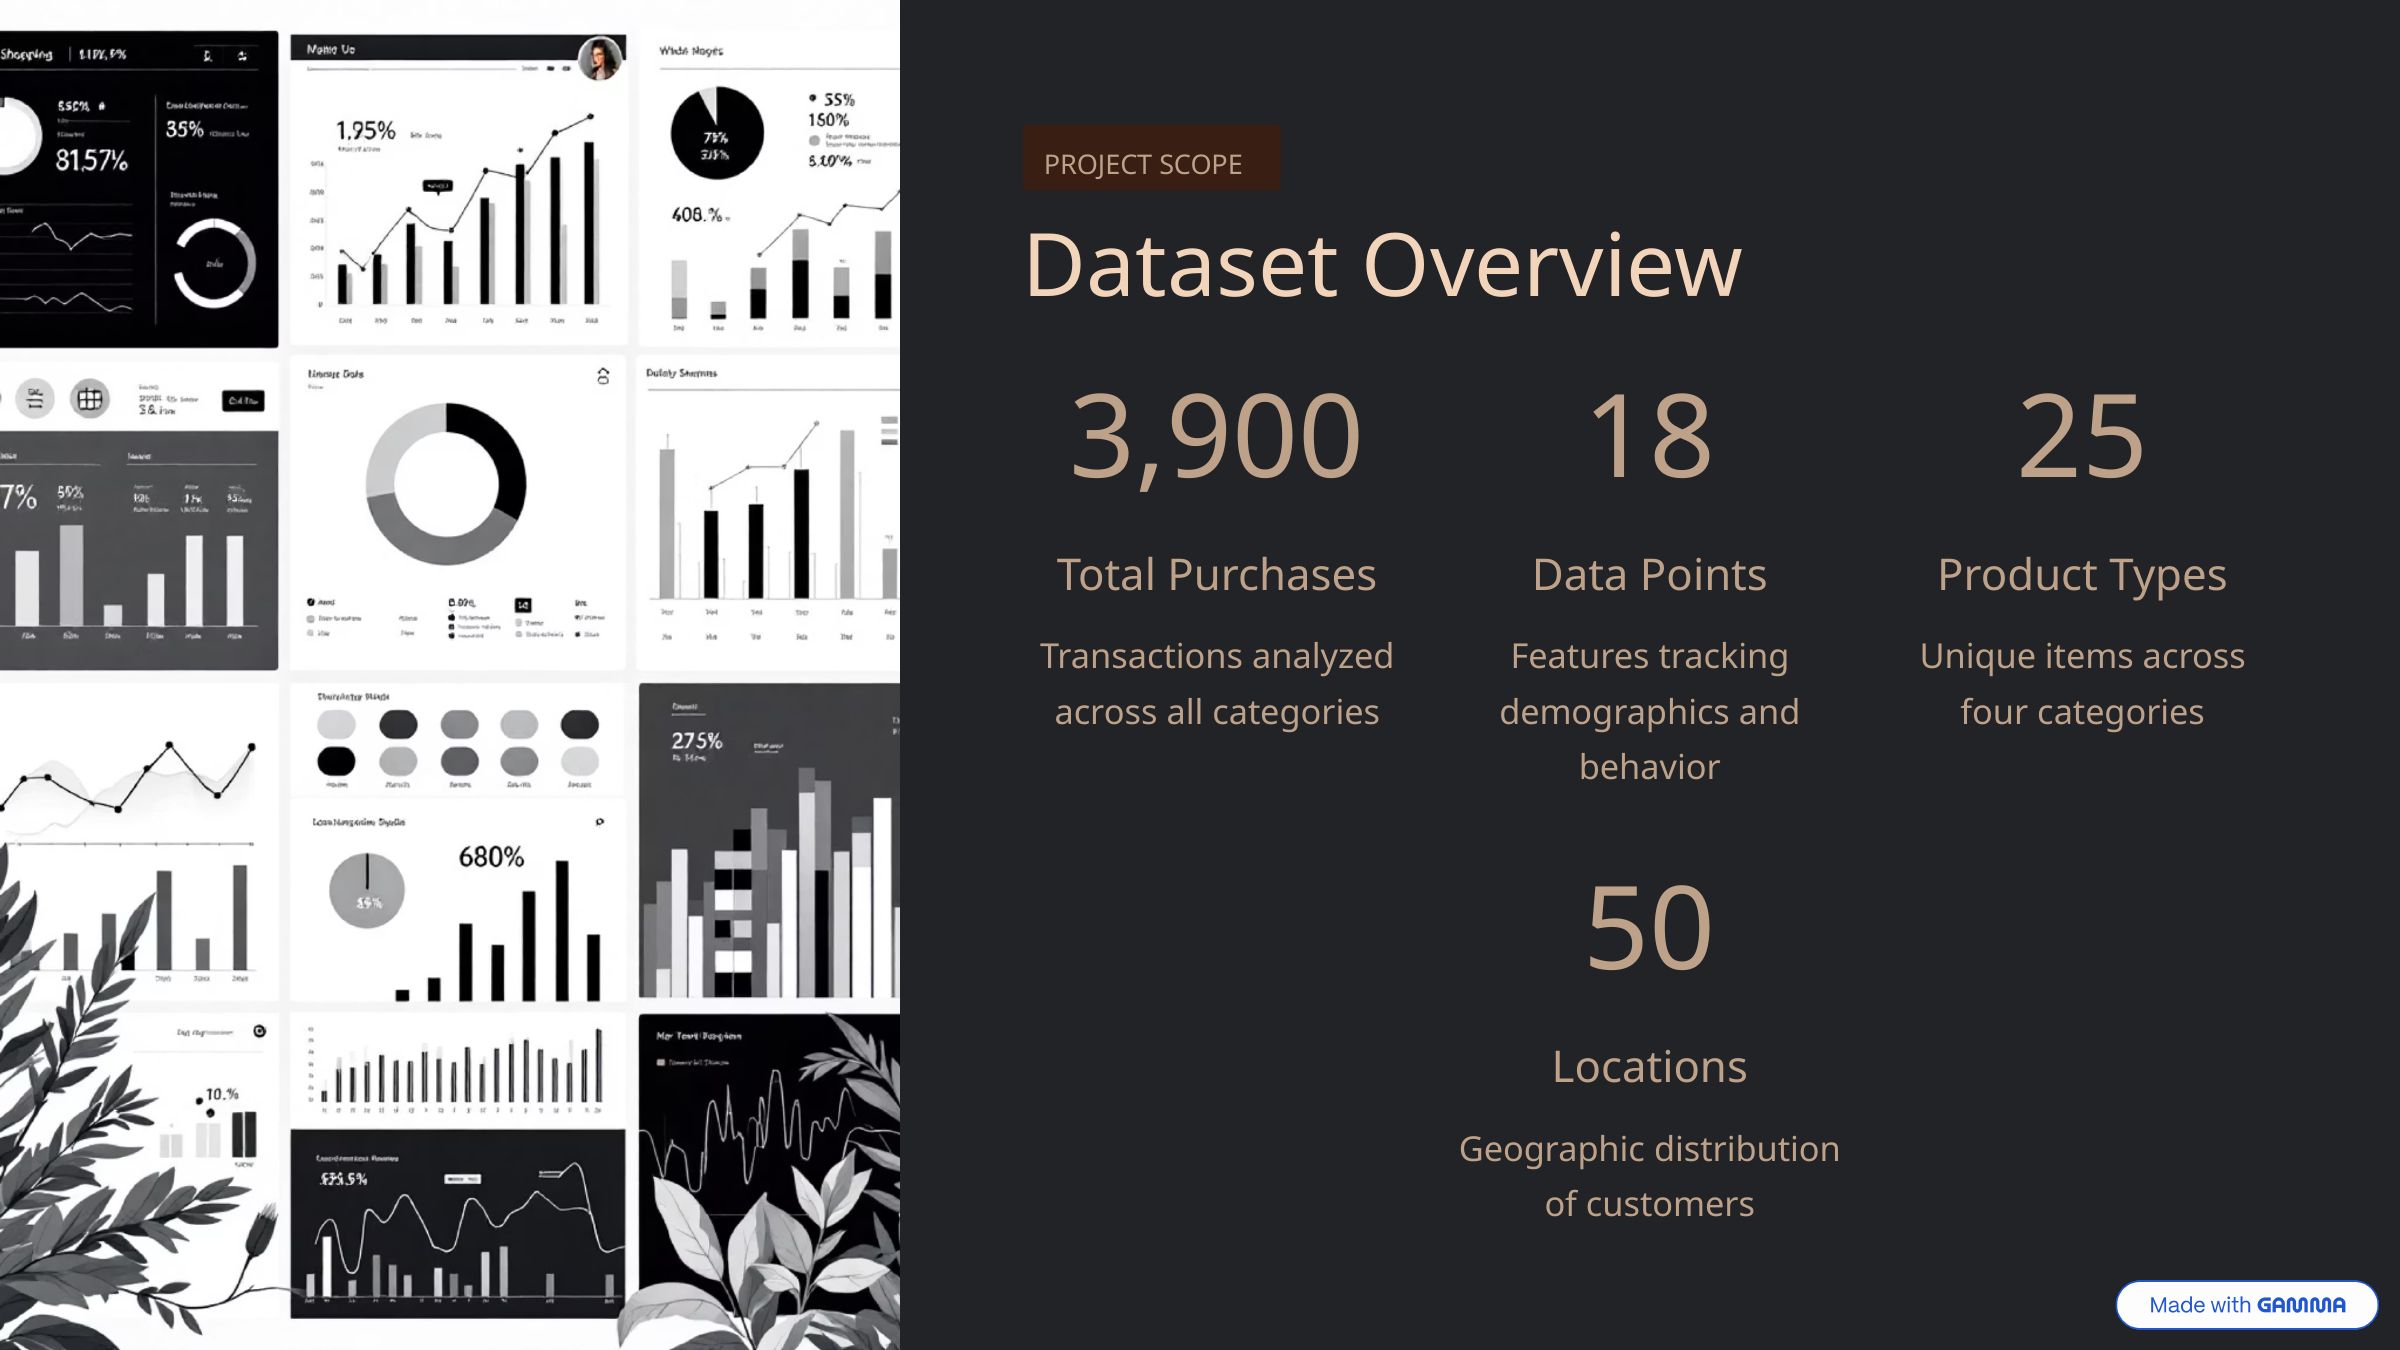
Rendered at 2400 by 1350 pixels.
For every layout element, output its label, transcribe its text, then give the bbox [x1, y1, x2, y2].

text_box Total Purchases [1022, 544, 1412, 600]
text_box 18 [1455, 384, 1845, 501]
text_box [1022, 124, 1281, 191]
text_box Features tracking demographics and behavior [1455, 620, 1845, 790]
text_box Unique items across four categories [1888, 620, 2277, 733]
text_box Transactions analyzed across all categories [1022, 620, 1412, 733]
picture [2106, 1271, 2389, 1339]
text_box Data Points [1455, 544, 1845, 600]
text_box Locations [1455, 1036, 1845, 1092]
text_box Geographic distribution of customers [1455, 1112, 1845, 1226]
text_box Product Types [1888, 544, 2277, 600]
text_box Dataset Overview [1022, 204, 1902, 315]
text_box 50 [1455, 877, 1845, 993]
text_box 3,900 [1022, 384, 1412, 501]
text_box PROJECT SCOPE [1043, 135, 1260, 181]
text_box 25 [1888, 384, 2277, 501]
picture [0, 0, 900, 1350]
